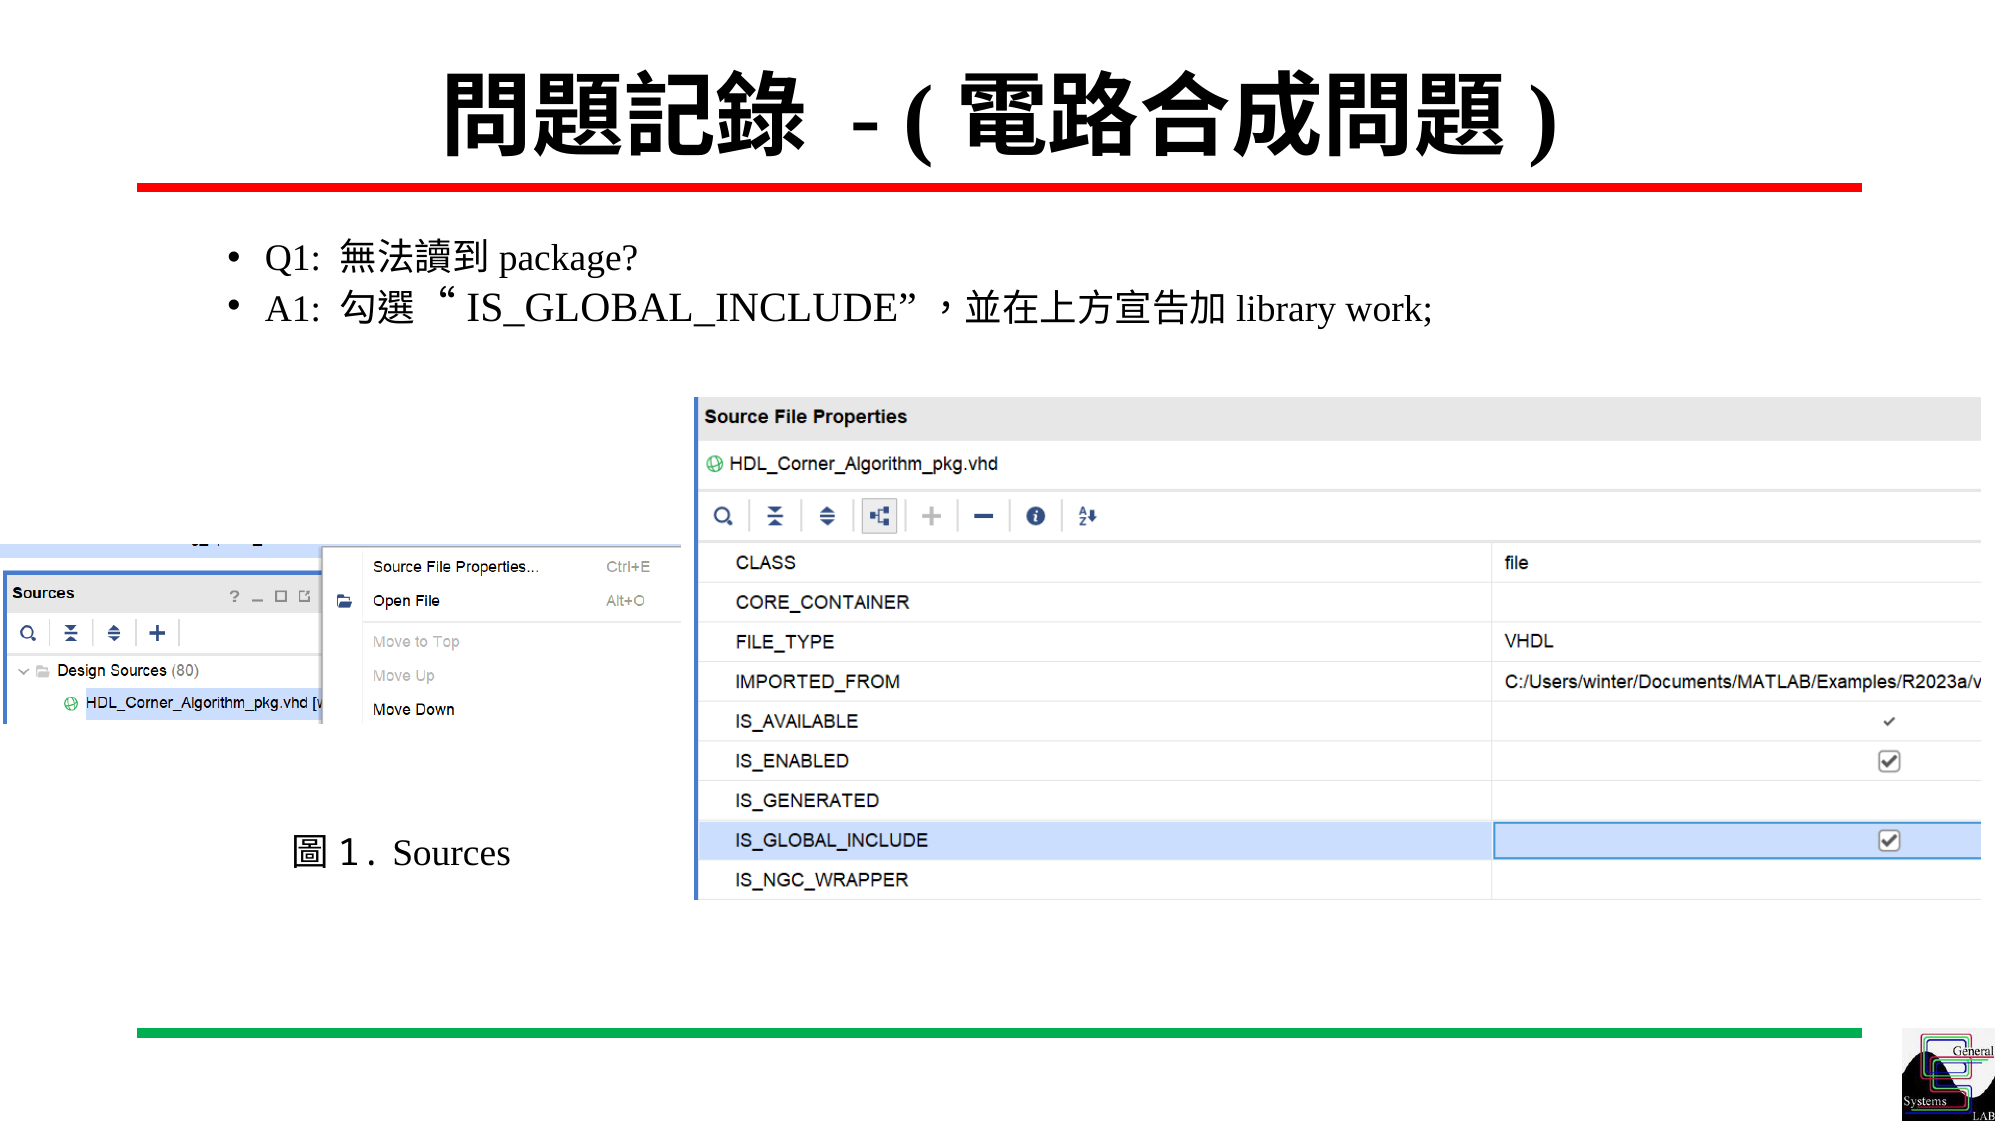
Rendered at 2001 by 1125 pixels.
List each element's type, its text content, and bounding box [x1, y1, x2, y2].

title 問題記錄 - (電路合成問題) [137, 59, 1863, 178]
picture [0, 544, 681, 724]
picture [694, 397, 1981, 900]
list Q1: 無法讀到package? A1: 勾選“IS_GLOBAL_INCLUDE”，並在上方宣告加library work; [137, 194, 1956, 1022]
picture [1902, 1028, 1995, 1121]
text_box 圖1. Sources [276, 820, 694, 881]
